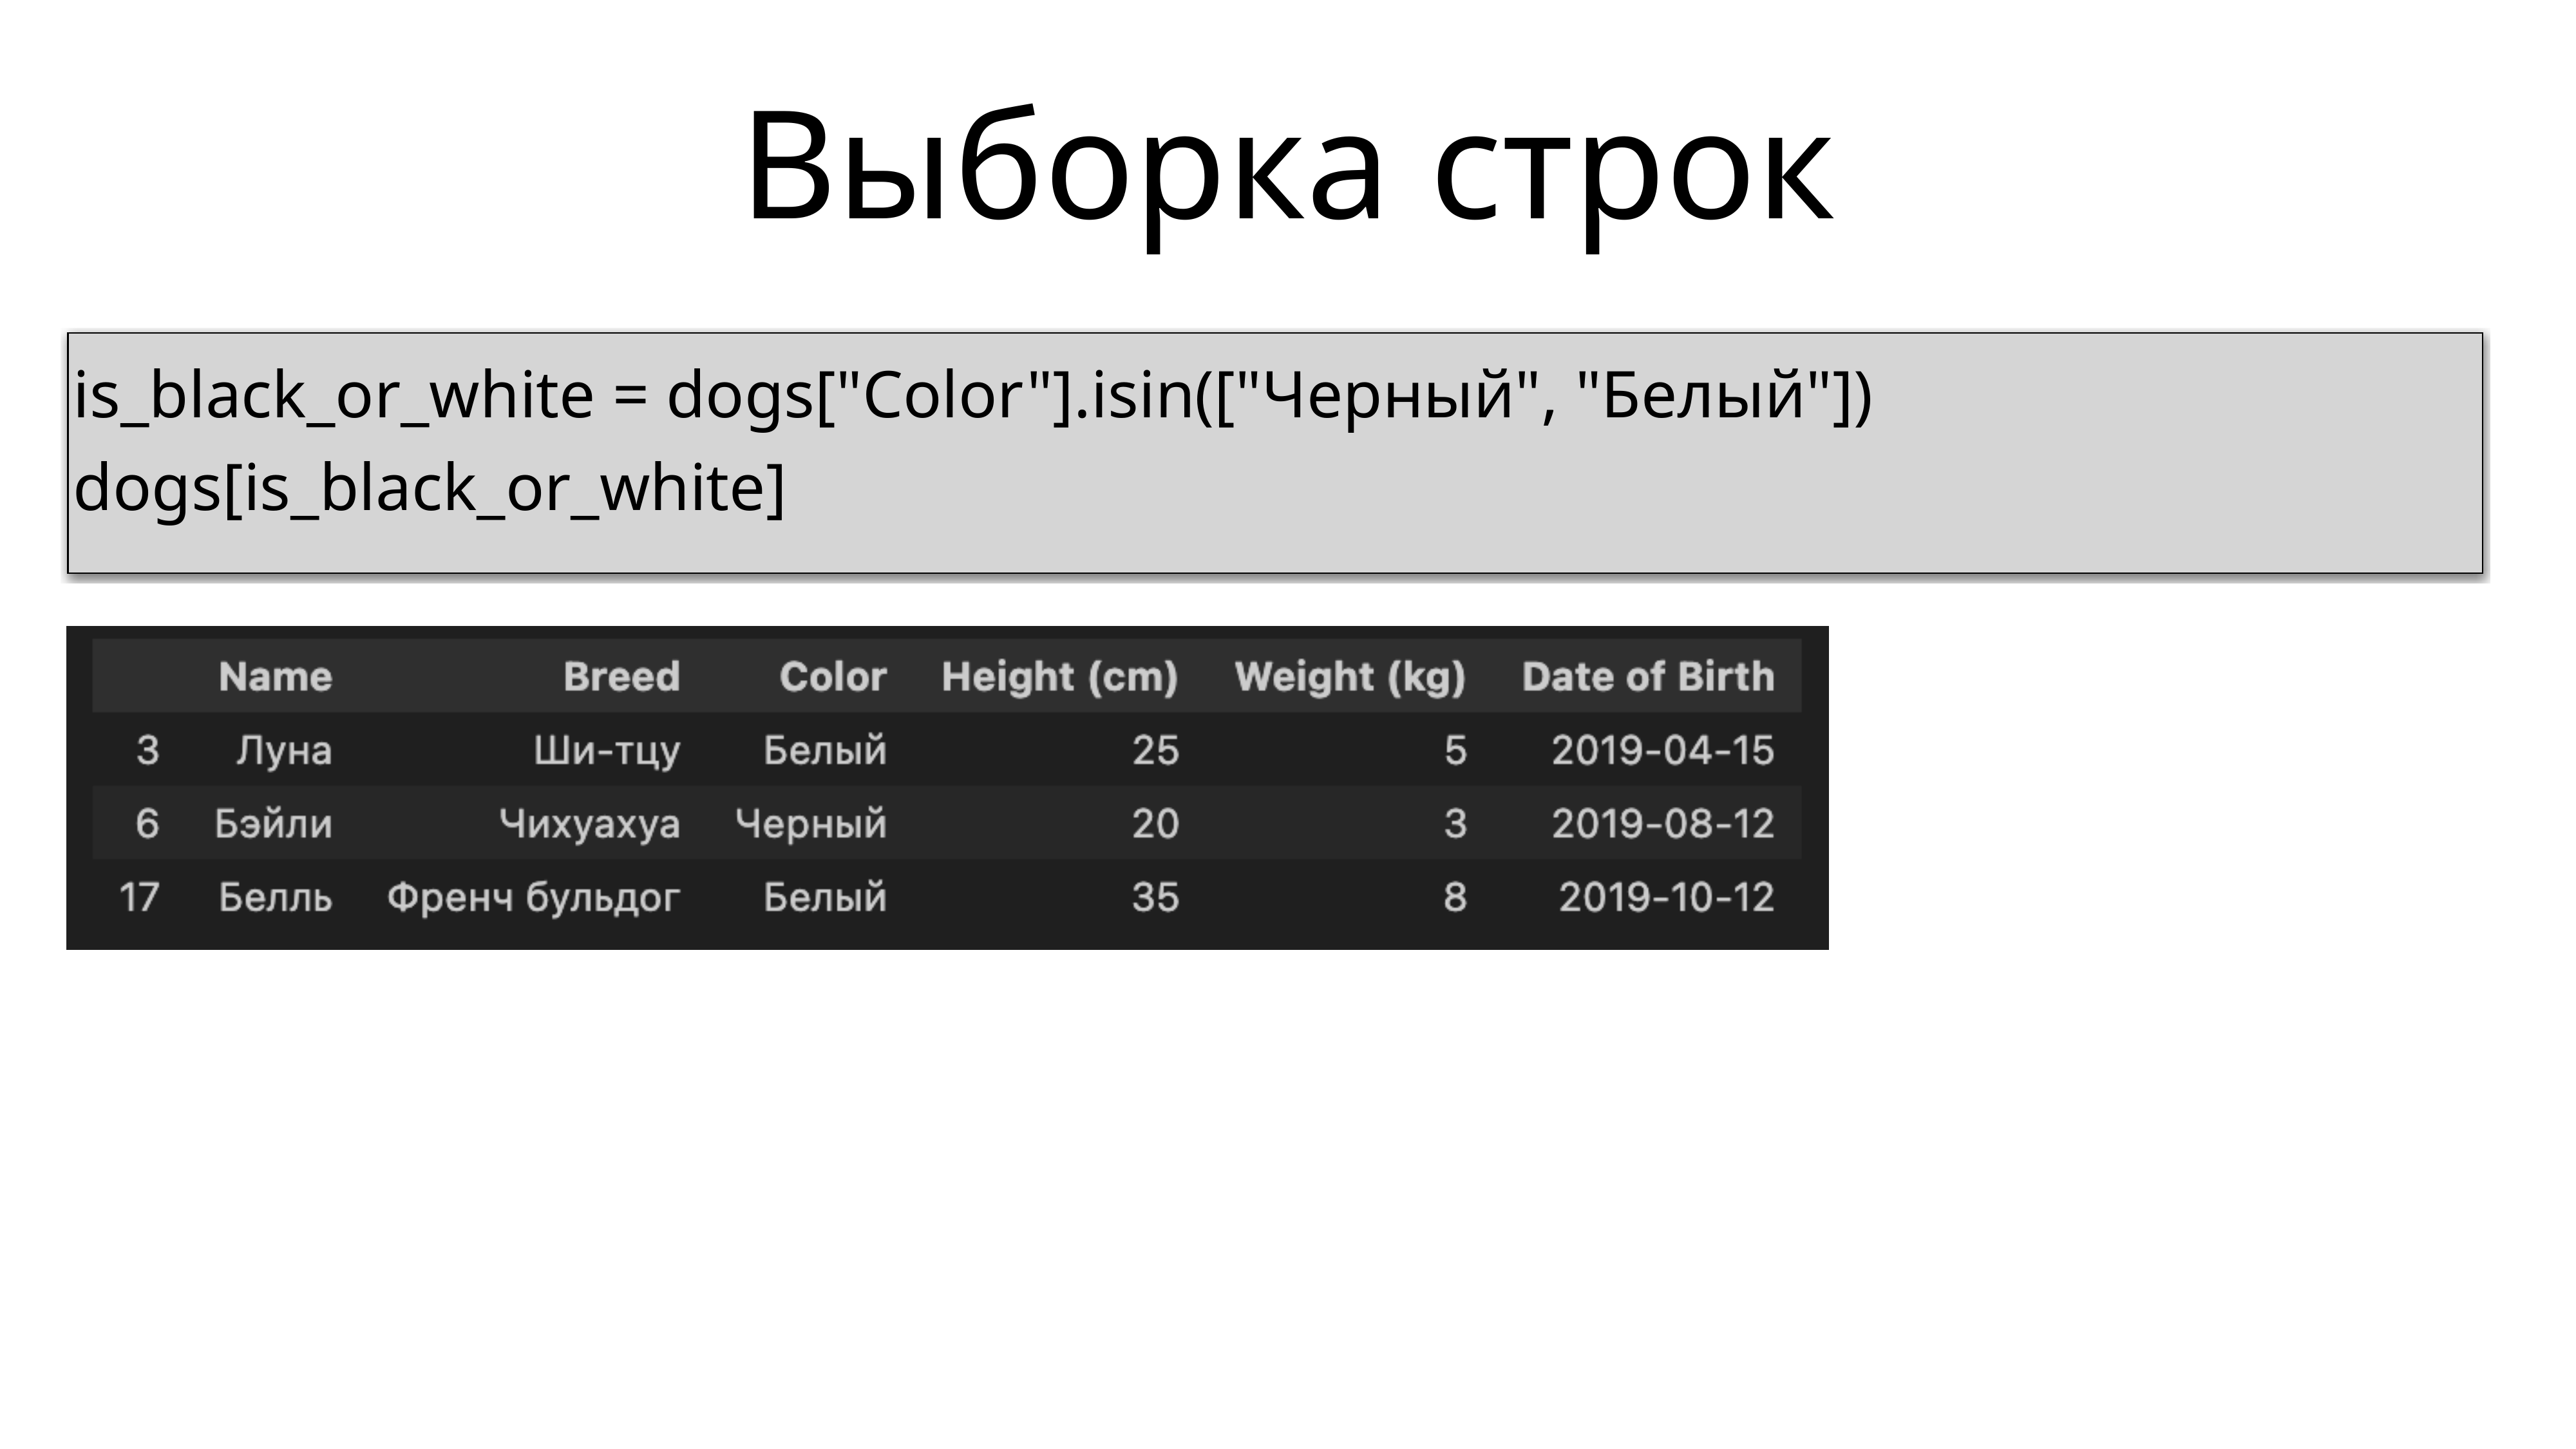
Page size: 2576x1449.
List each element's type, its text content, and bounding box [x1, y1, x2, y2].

picture [66, 626, 1830, 950]
title Выборка строк [0, 37, 2576, 279]
list is_black_or_white = dogs["Color"].isin(["Черный", "Белый"]) dogs[is_black_or_white] [67, 332, 2483, 574]
